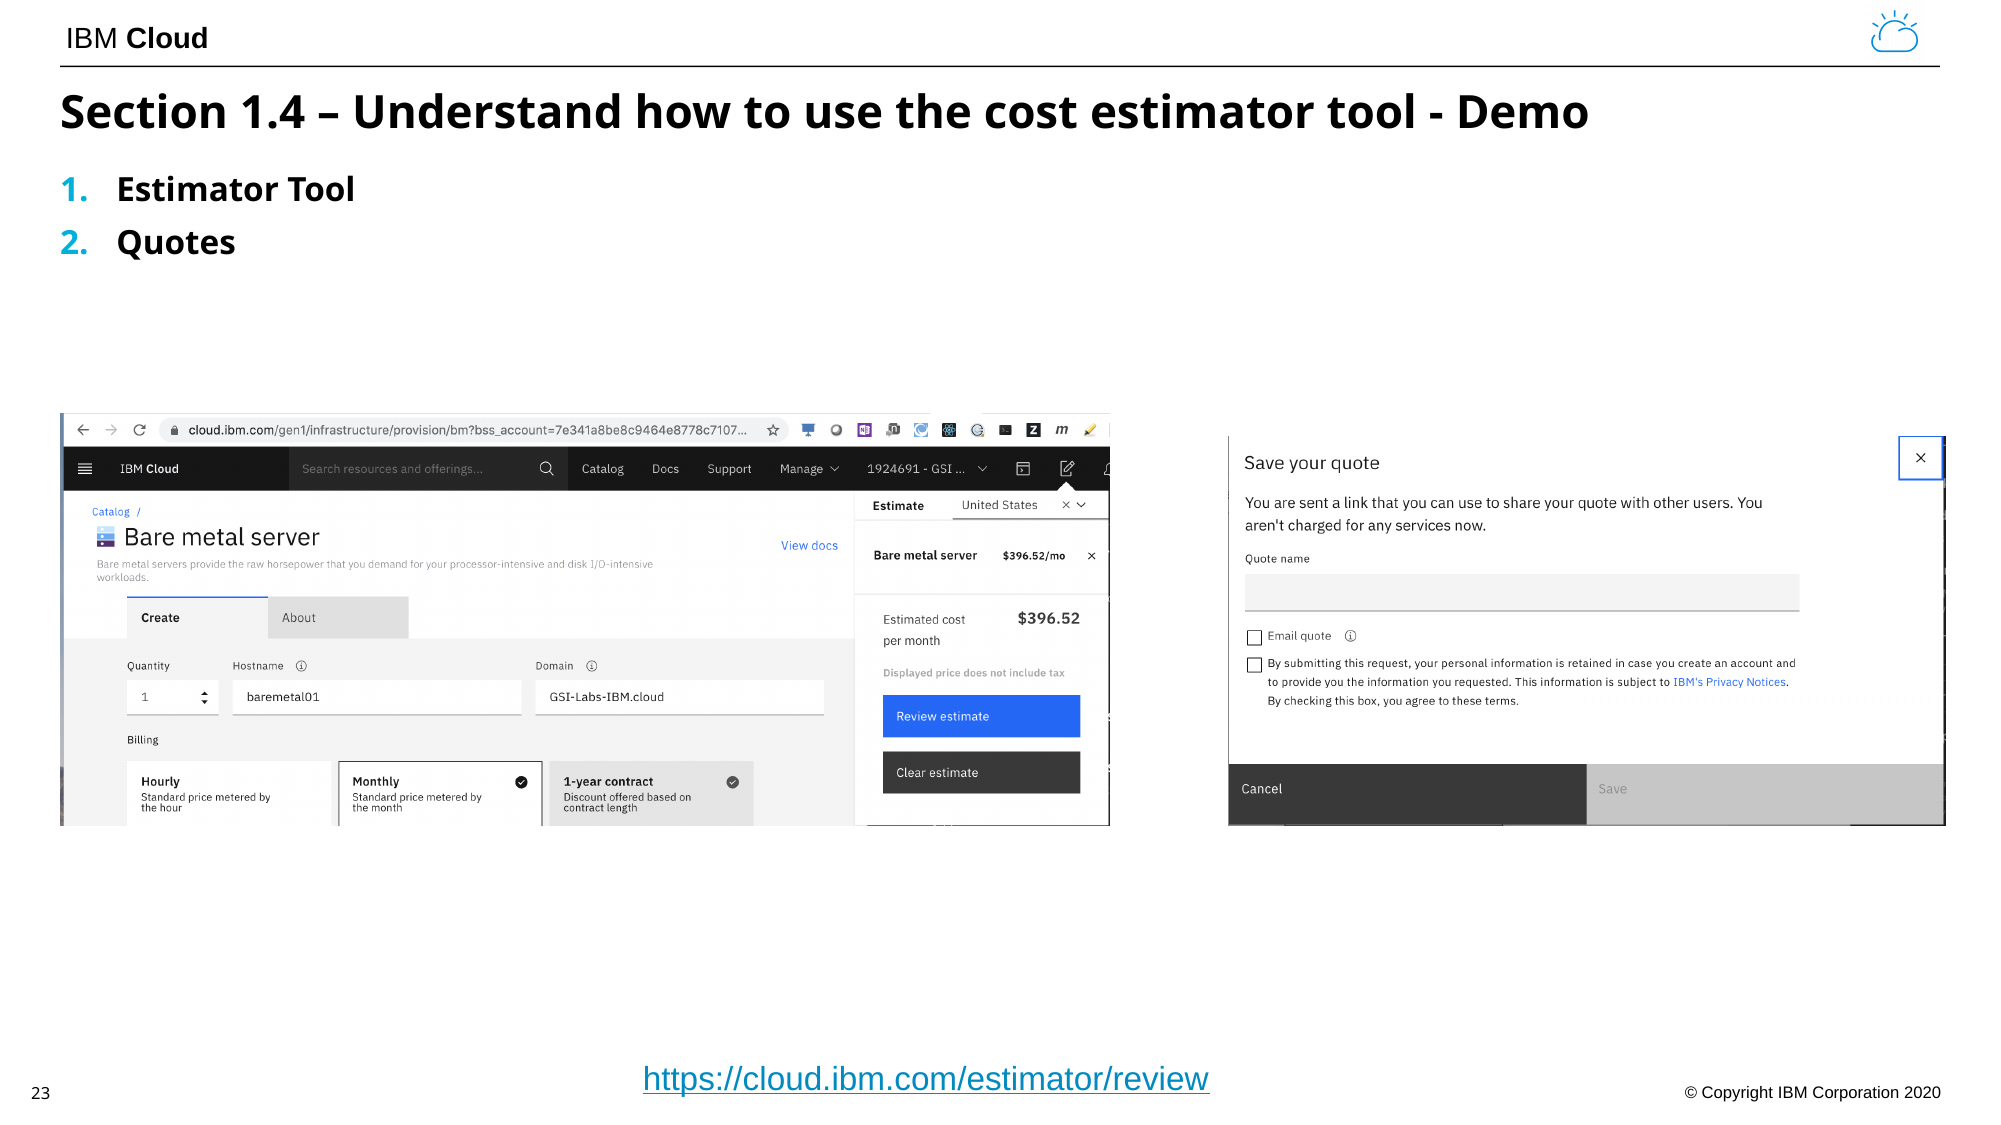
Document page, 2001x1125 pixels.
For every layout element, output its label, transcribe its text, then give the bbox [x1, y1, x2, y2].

picture [60, 413, 1110, 826]
text_box https://cloud.ibm.com/estimator/review [628, 1049, 1225, 1105]
list Estimator Tool Quotes [60, 160, 1967, 1072]
title Section 1.4 – Understand how to use the cost estimator tool - Demo [60, 75, 1940, 160]
picture [1863, 0, 1926, 63]
slide_number 23 [7, 1071, 134, 1125]
picture [1227, 436, 1946, 826]
